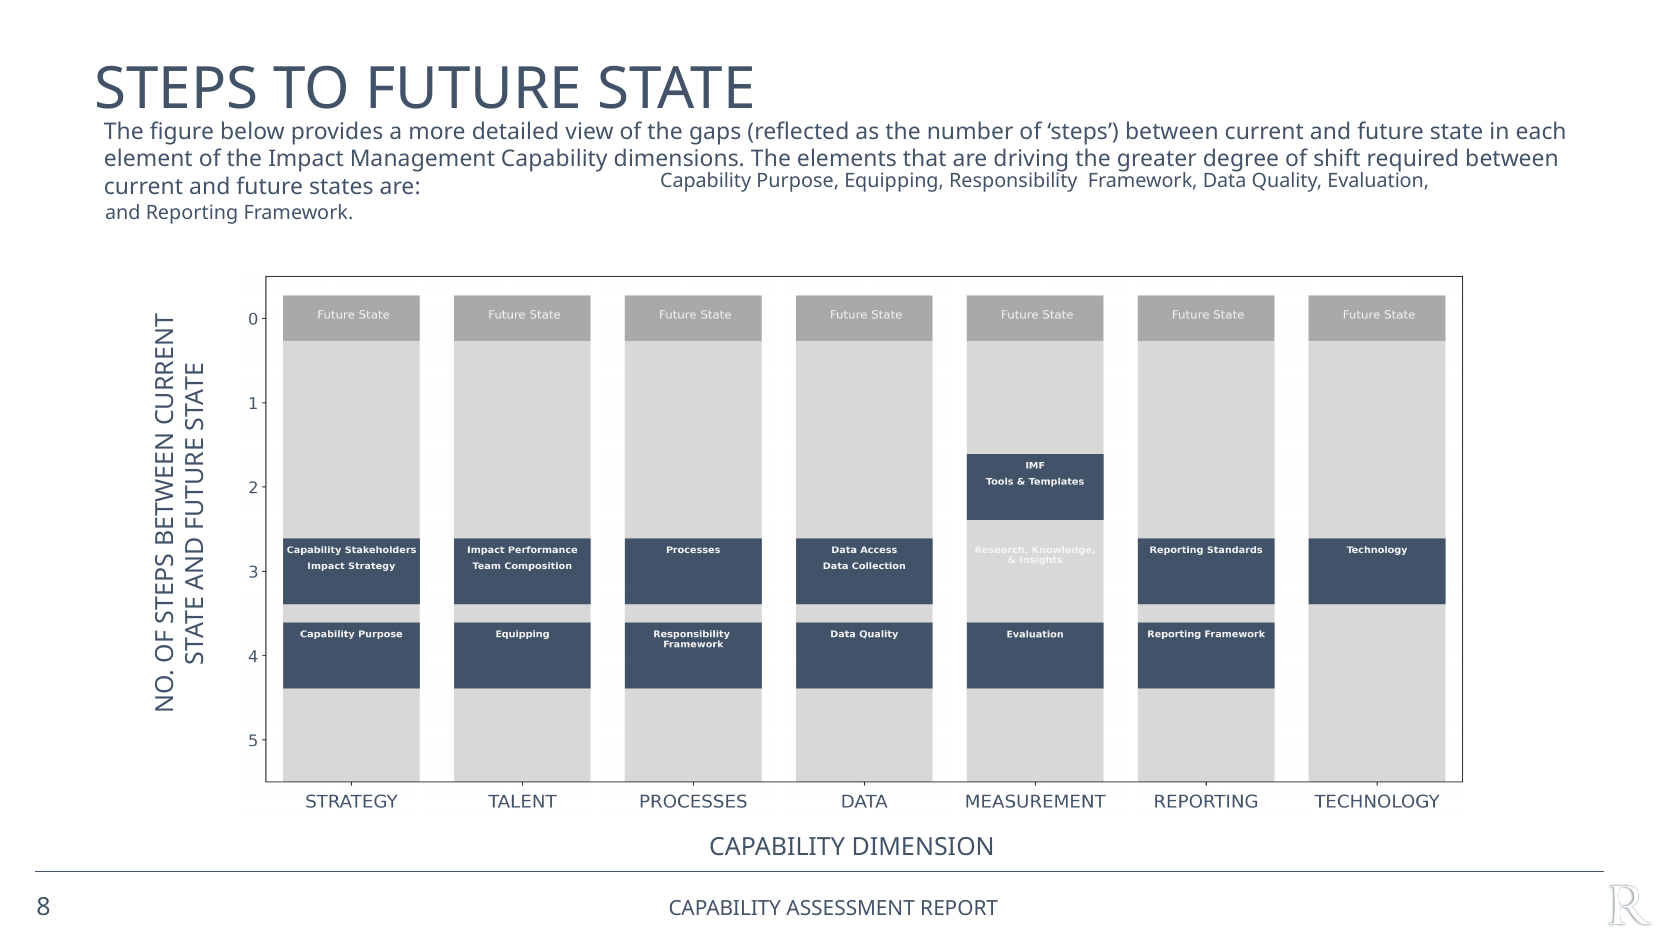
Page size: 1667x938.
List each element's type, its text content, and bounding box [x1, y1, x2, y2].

text_box and Reporting Framework. [104, 199, 1155, 275]
title Steps to Future State [79, 25, 1588, 145]
picture [1605, 882, 1654, 928]
list The figure below provides a more detailed view of the gaps (reflected as the number of ‘steps’) between current and future state in each element of the Impact Management Capability dimensions. The elements that are driving the greater degree of shift required between current and future states are: [88, 108, 1628, 164]
text_box Capability Dimension [465, 827, 1239, 868]
text_box Capability Purpose, Equipping, Responsibility Framework, Data Quality, Evaluation, [659, 167, 1667, 243]
list Capability ASSESSMENT Report [412, 882, 1254, 932]
picture [239, 269, 1471, 818]
text_box No. of Steps between current state and future state [140, 275, 216, 764]
slide_number 8 [7, 882, 80, 933]
